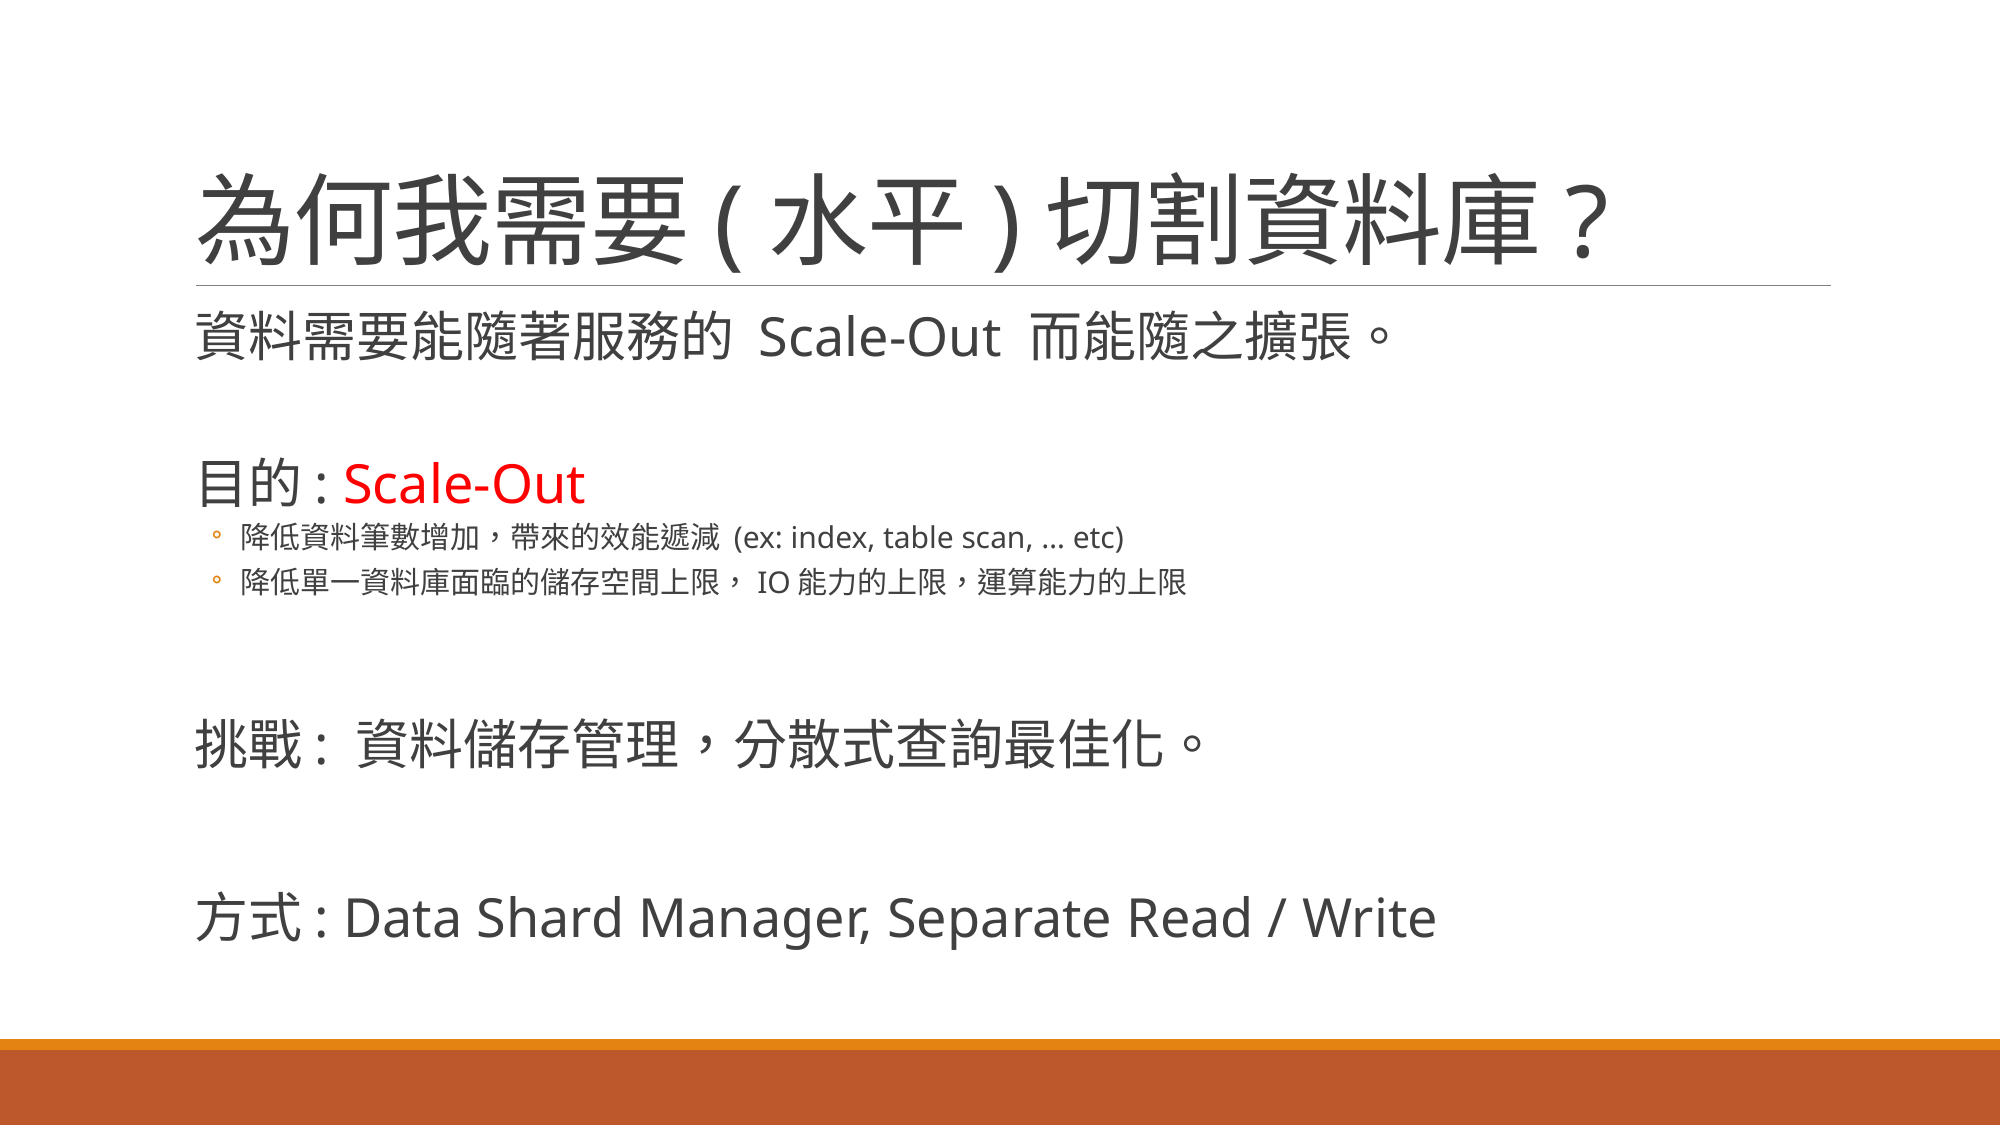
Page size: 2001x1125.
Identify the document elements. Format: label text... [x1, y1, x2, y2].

list 資料需要能隨著服務的 Scale-Out 而能隨之擴張。 目的: Scale-Out 降低資料筆數增加，帶來的效能遞減 (ex: index, table scan, … etc) 降低單一資料庫面臨的儲存空間上限，IO能力的上限，運算能力的上限 挑戰: 資料儲存管理，分散式查詢最佳化。 方式: Data Shard Manager, Separate Read / Write [180, 302, 1830, 963]
title 為何我需要(水平)切割資料庫? [180, 47, 1830, 285]
